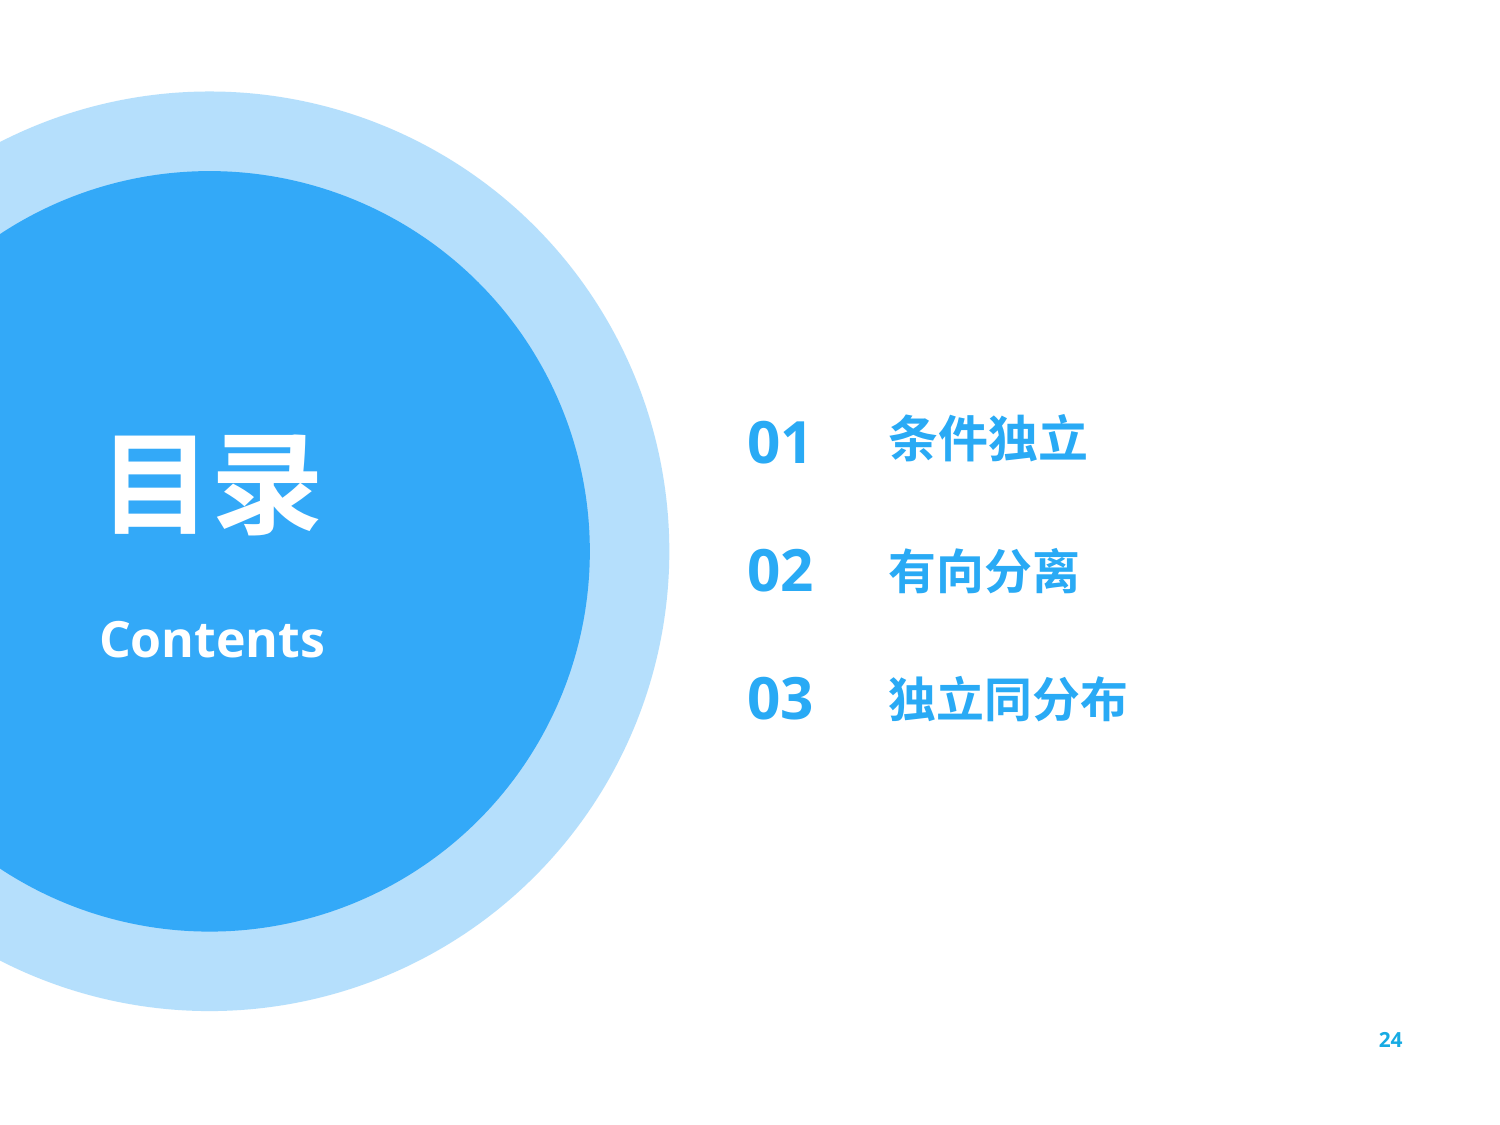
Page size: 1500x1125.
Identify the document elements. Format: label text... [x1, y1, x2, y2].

list 独立同分布 [873, 668, 1395, 735]
list 有向分离 [873, 540, 1395, 608]
list 条件独立 [873, 413, 1395, 468]
list 02 [728, 533, 833, 601]
list 01 [728, 406, 833, 473]
list 03 [728, 661, 833, 729]
slide_number 24 [1059, 1023, 1418, 1058]
